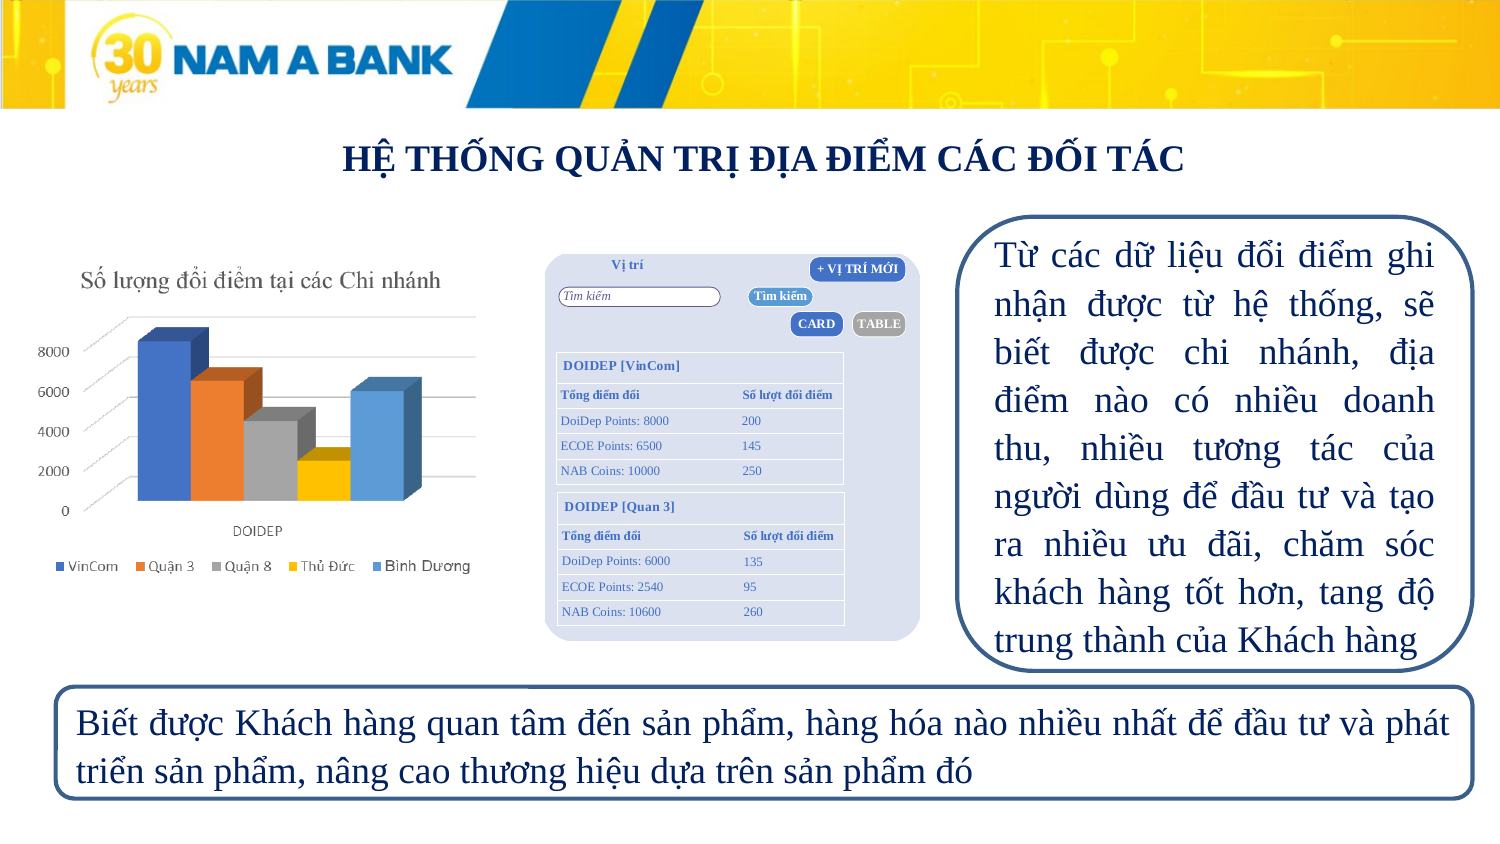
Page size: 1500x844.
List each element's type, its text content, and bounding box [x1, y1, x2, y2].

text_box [0, 246, 521, 598]
text_box Biết được Khách hàng quan tâm đến sản phẩm, hàng hóa nào nhiều nhất để đầu tư và phát triển sản phẩm, nâng cao thương hiệu dựa trên sản phẩm đó [53, 684, 1475, 801]
text_box HỆ THỐNG QUẢN TRỊ ĐỊA ĐIỂM CÁC ĐỐI TÁC [159, 127, 1369, 187]
picture [0, 0, 1500, 844]
text_box Từ các dữ liệu đổi điểm ghi nhận được từ hệ thống, sẽ biết được chi nhánh, địa điểm nào có nhiều doanh thu, nhiều tương tác của người dùng để đầu tư và tạo ra nhiều ưu đãi, chăm sóc khách hàng tốt hơn, tang độ trung thành của Khách hàng [955, 214, 1475, 673]
text_box [36, 216, 642, 266]
